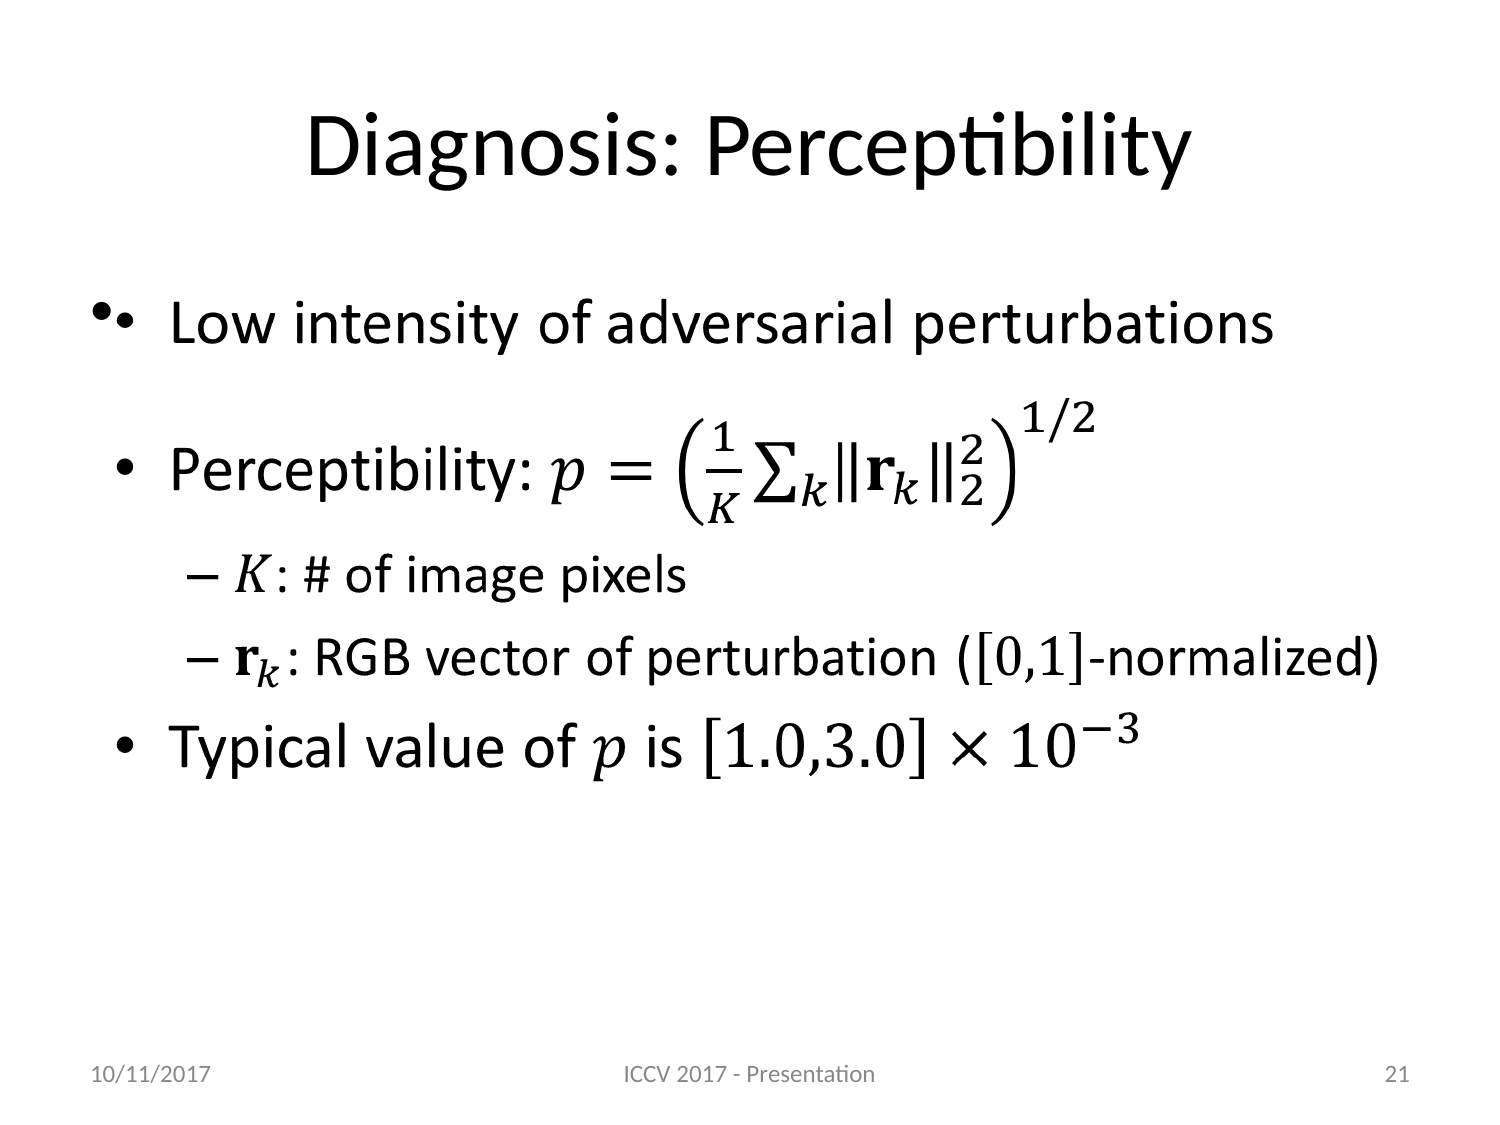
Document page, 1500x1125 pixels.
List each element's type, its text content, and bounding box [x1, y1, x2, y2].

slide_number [75, 1042, 425, 1103]
footer ICCV 2017 - Presentation [512, 1042, 988, 1103]
slide_number ‹#› [1074, 1042, 1425, 1103]
title Diagnosis: Perceptibility [75, 45, 1425, 233]
list [75, 262, 1425, 1005]
